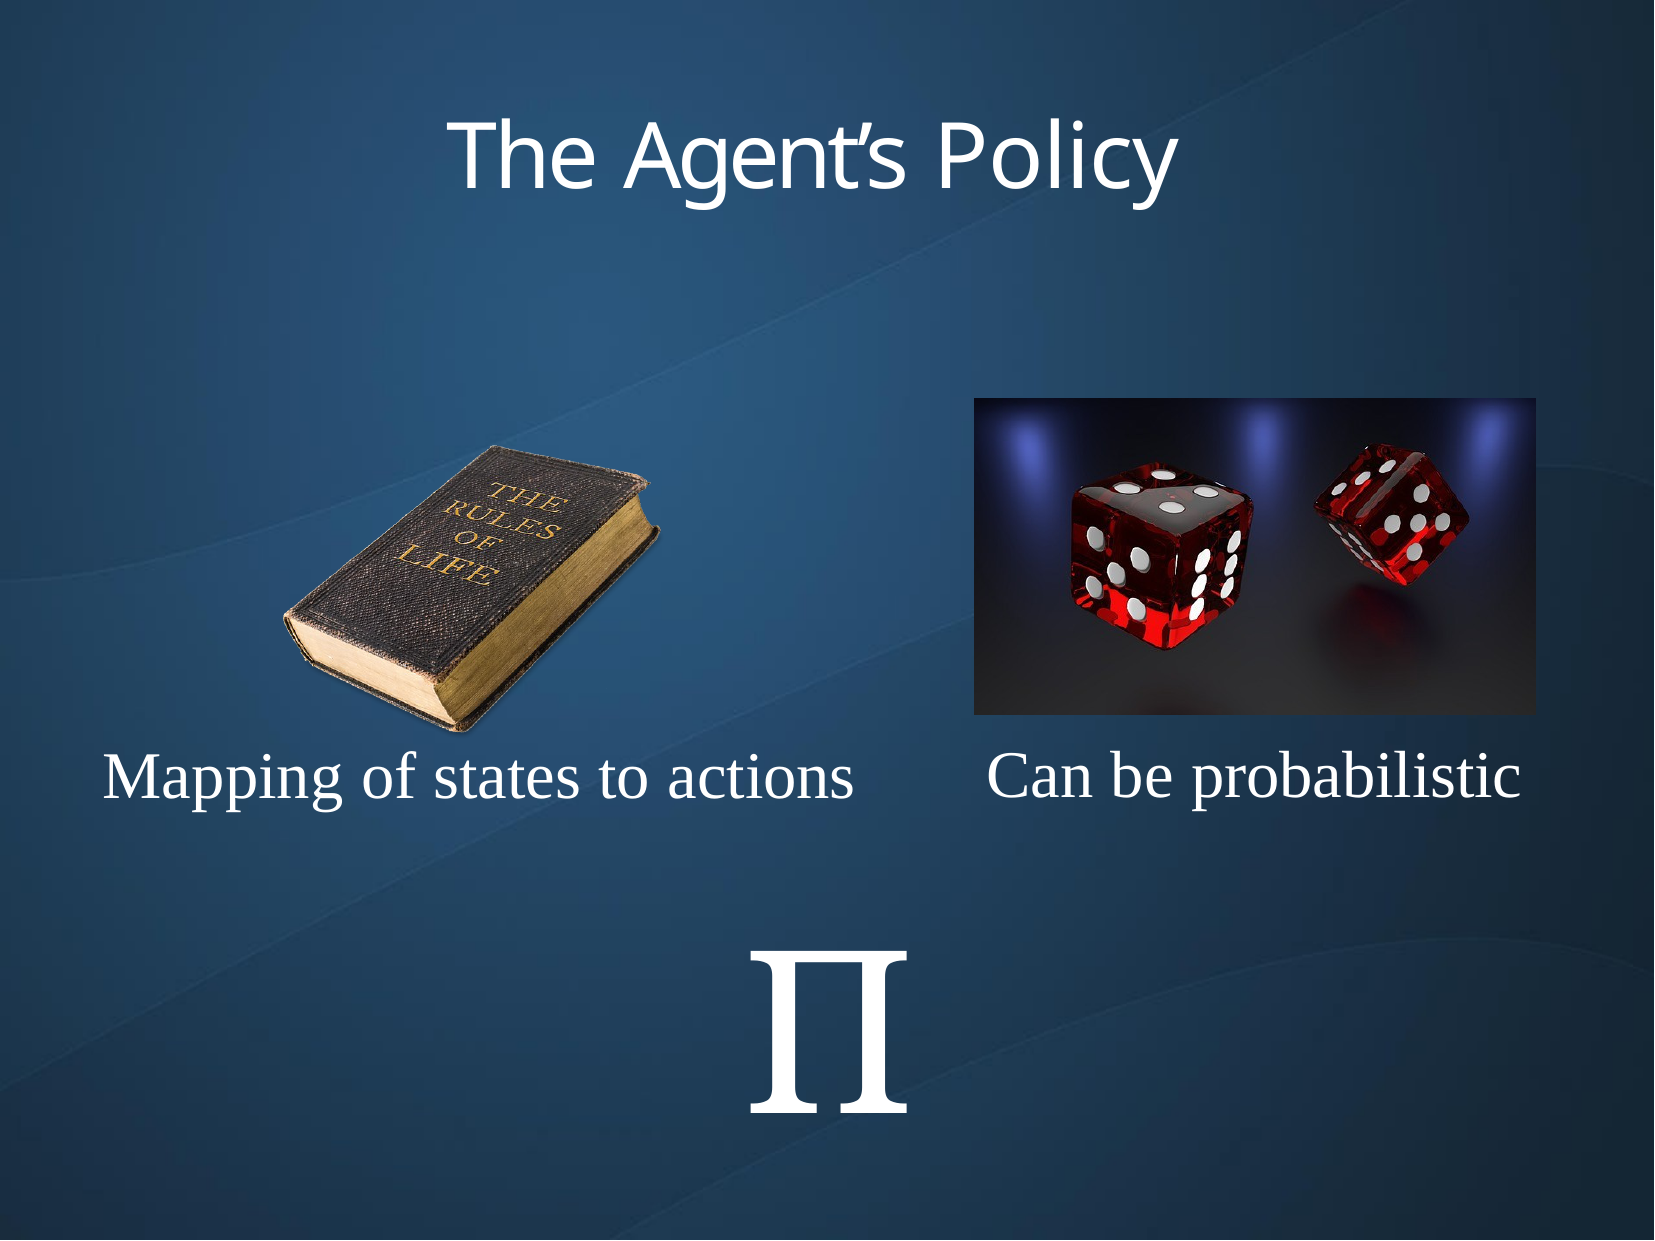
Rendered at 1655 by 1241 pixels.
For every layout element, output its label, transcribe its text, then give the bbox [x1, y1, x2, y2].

title The Agent’s Policy [444, 94, 1209, 305]
text_box Mapping of states to actions [715, 729, 858, 812]
text_box Π [740, 885, 925, 1160]
picture [0, 0, 1654, 1240]
text_box Can be probabilistic [984, 729, 1526, 812]
text_box Mapping of states to actions [100, 729, 233, 812]
